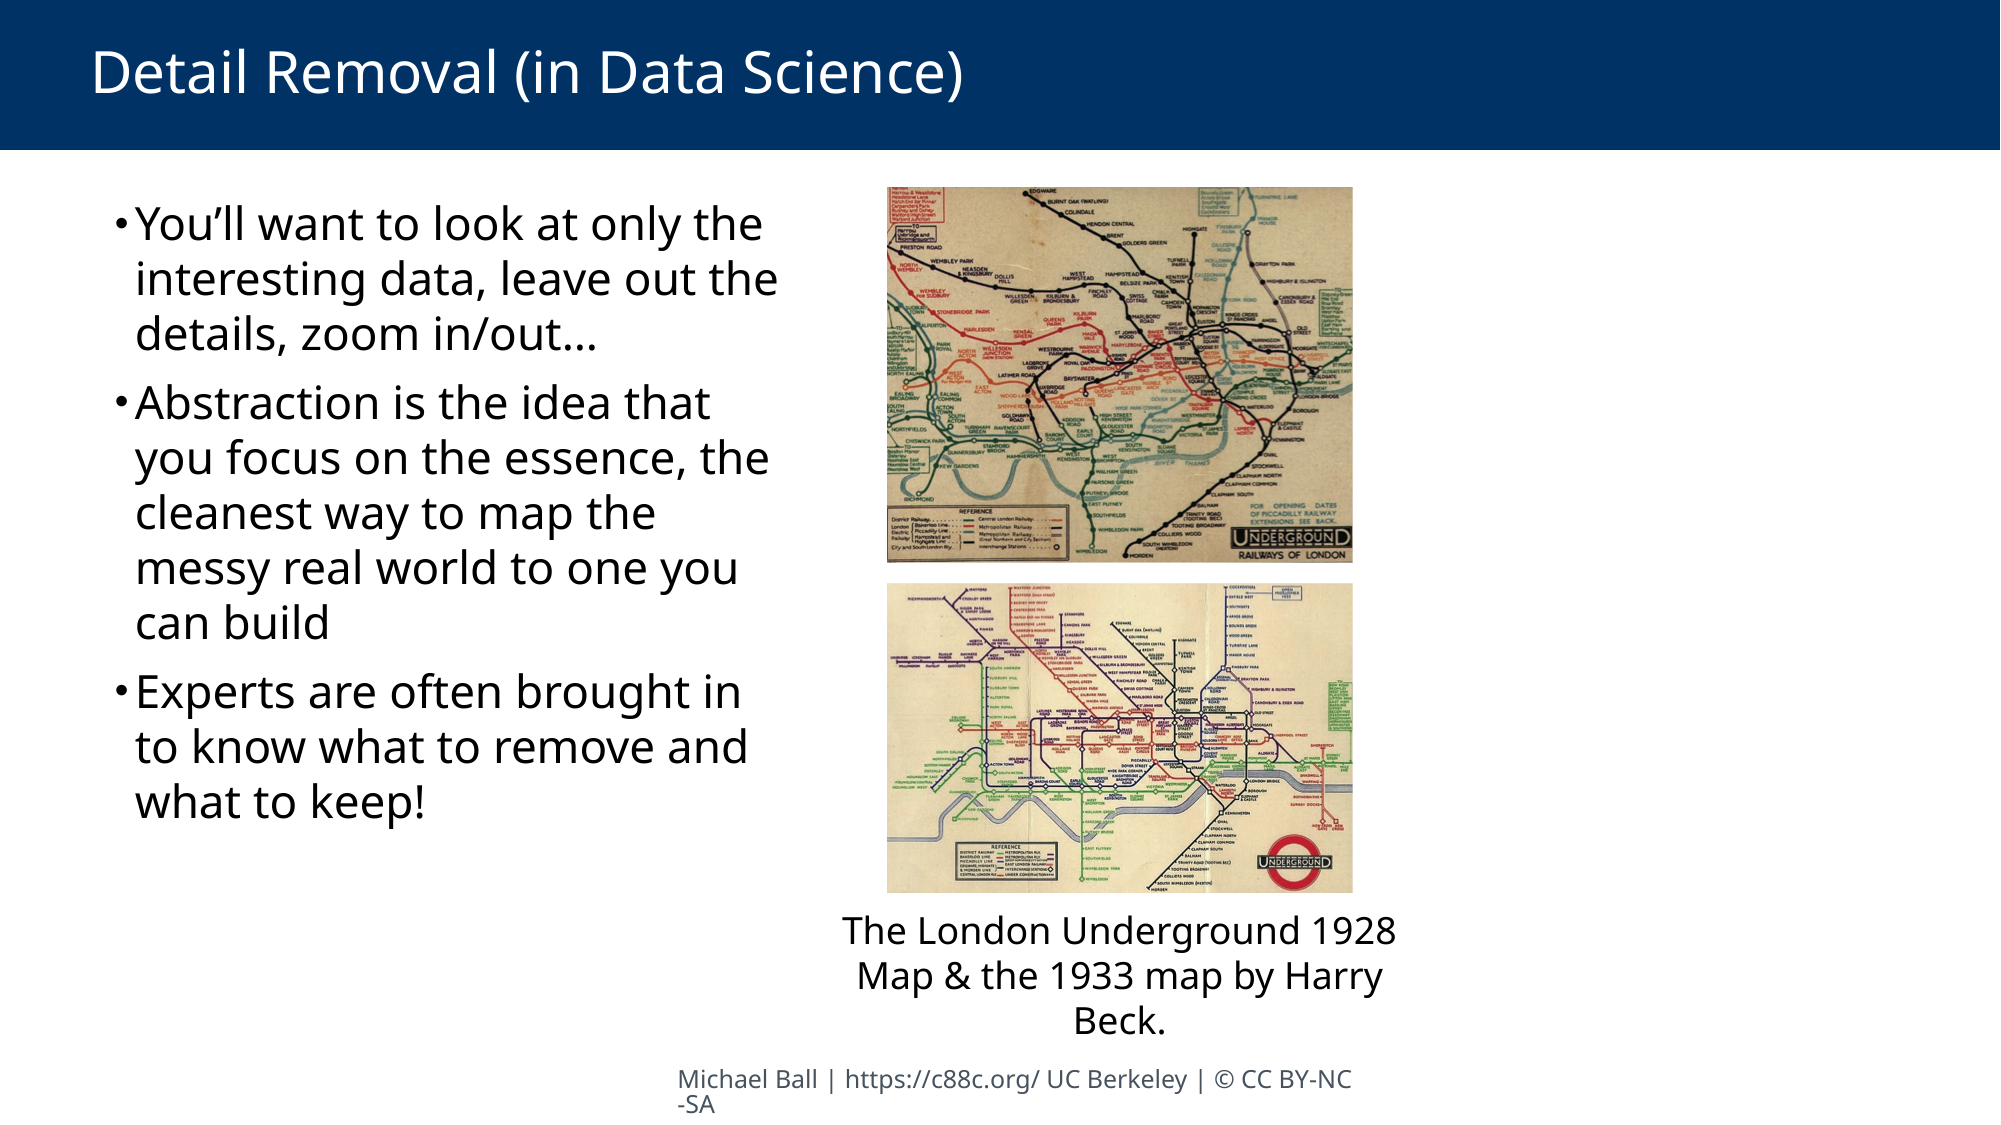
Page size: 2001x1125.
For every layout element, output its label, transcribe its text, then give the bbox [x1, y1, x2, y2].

title Detail Removal (in Data Science) [0, 0, 2000, 152]
footer Michael Ball | https://c88c.org/ UC Berkeley | © CC BY-NC-SA [662, 1059, 1376, 1102]
list You’ll want to look at only the interesting data, leave out the details, zoom in/out… Abstraction is the idea that you focus on the essence, the cleanest way to map the messy real world to one you can build Experts are often brought in to know what to remove and what to keep! [99, 187, 812, 1058]
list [886, 187, 1353, 893]
text_box The London Underground 1928 Map & the 1933 map by Harry Beck. [789, 899, 1450, 1050]
